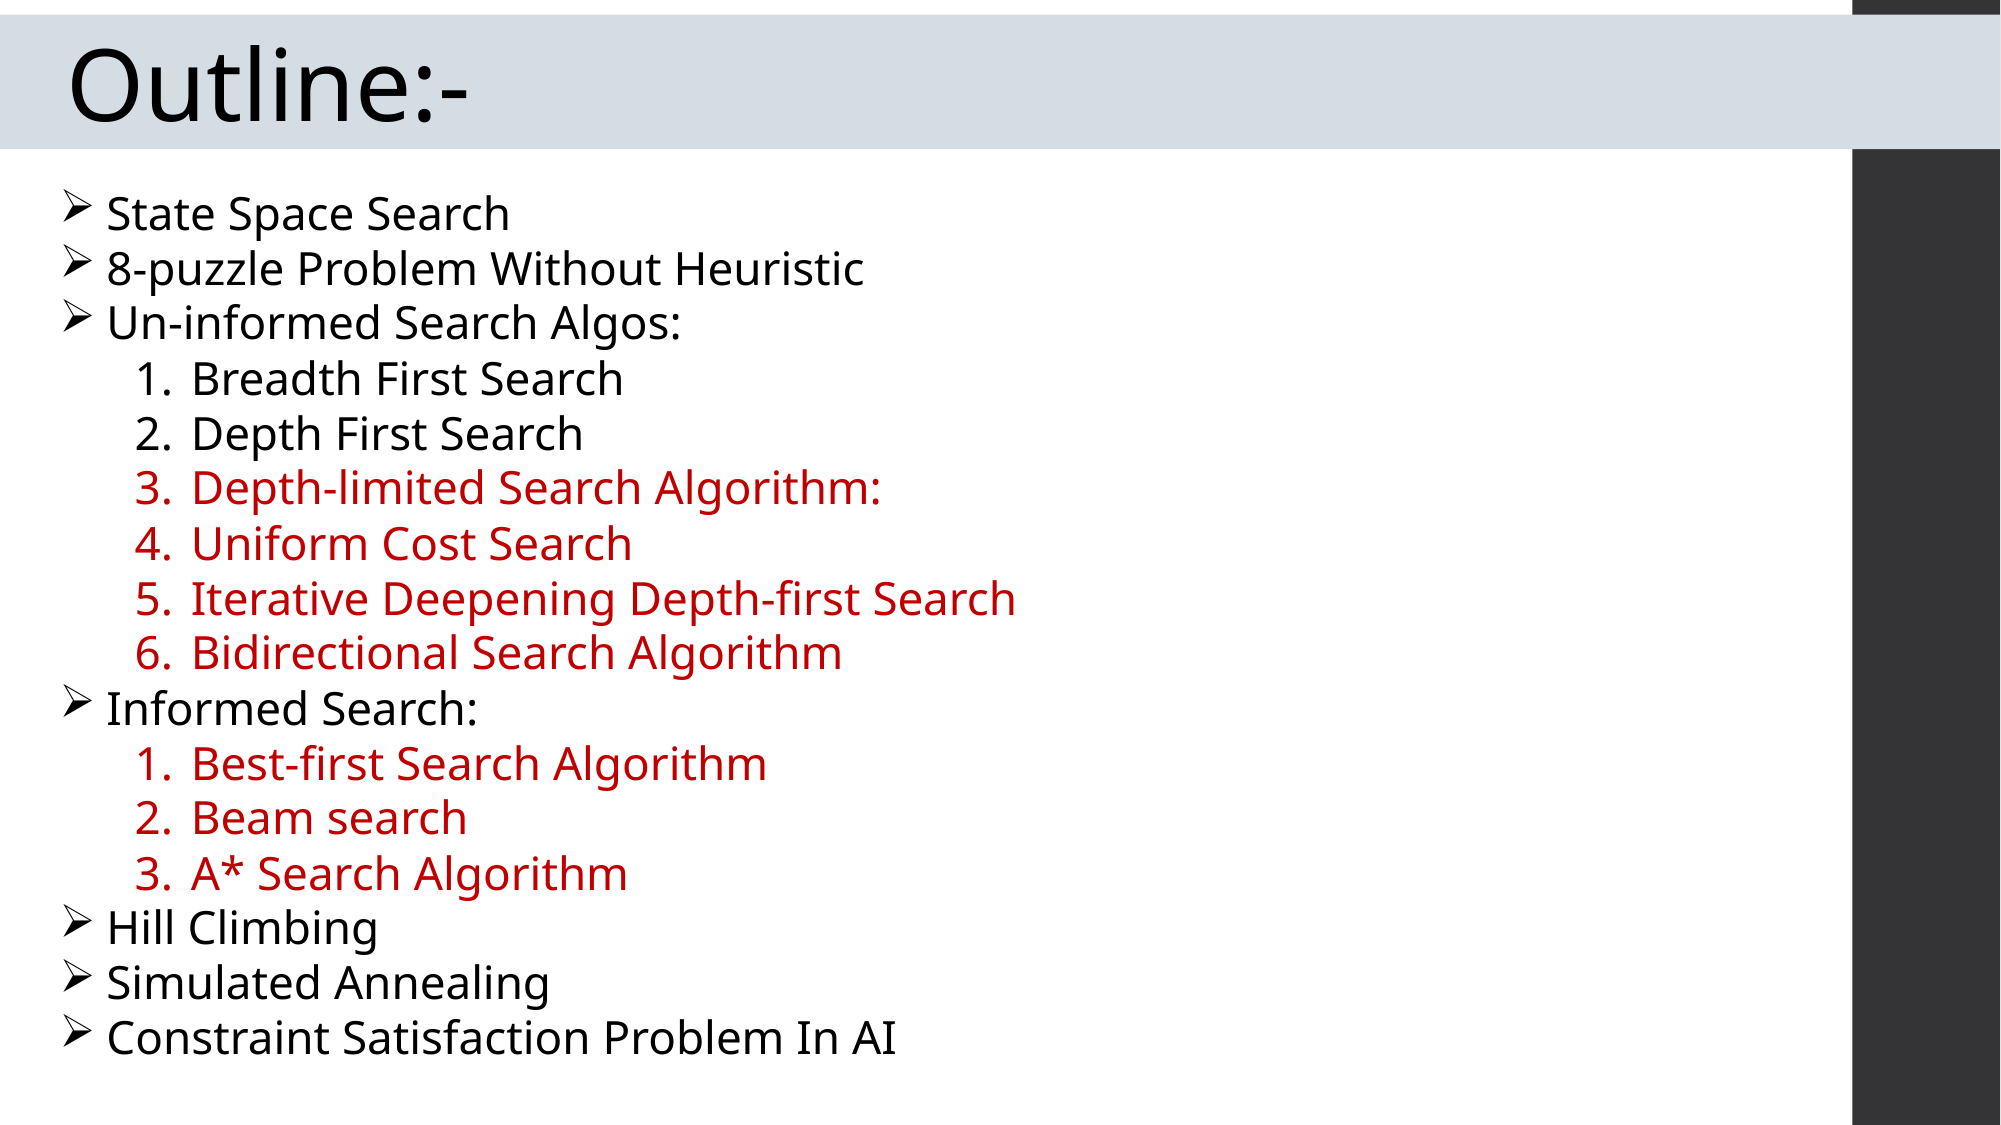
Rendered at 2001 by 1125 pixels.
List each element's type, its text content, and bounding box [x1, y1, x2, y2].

text_box Outline:- [0, 14, 2000, 150]
text_box State Space Search 8-puzzle Problem Without Heuristic Un-informed Search Algos: Breadth First Search Depth First Search Depth-limited Search Algorithm: Uniform Cost Search Iterative Deepening Depth-first Search Bidirectional Search Algorithm Informed Search: Best-first Search Algorithm Beam search A* Search Algorithm Hill Climbing Simulated Annealing Constraint Satisfaction Problem In AI [44, 176, 1833, 1072]
